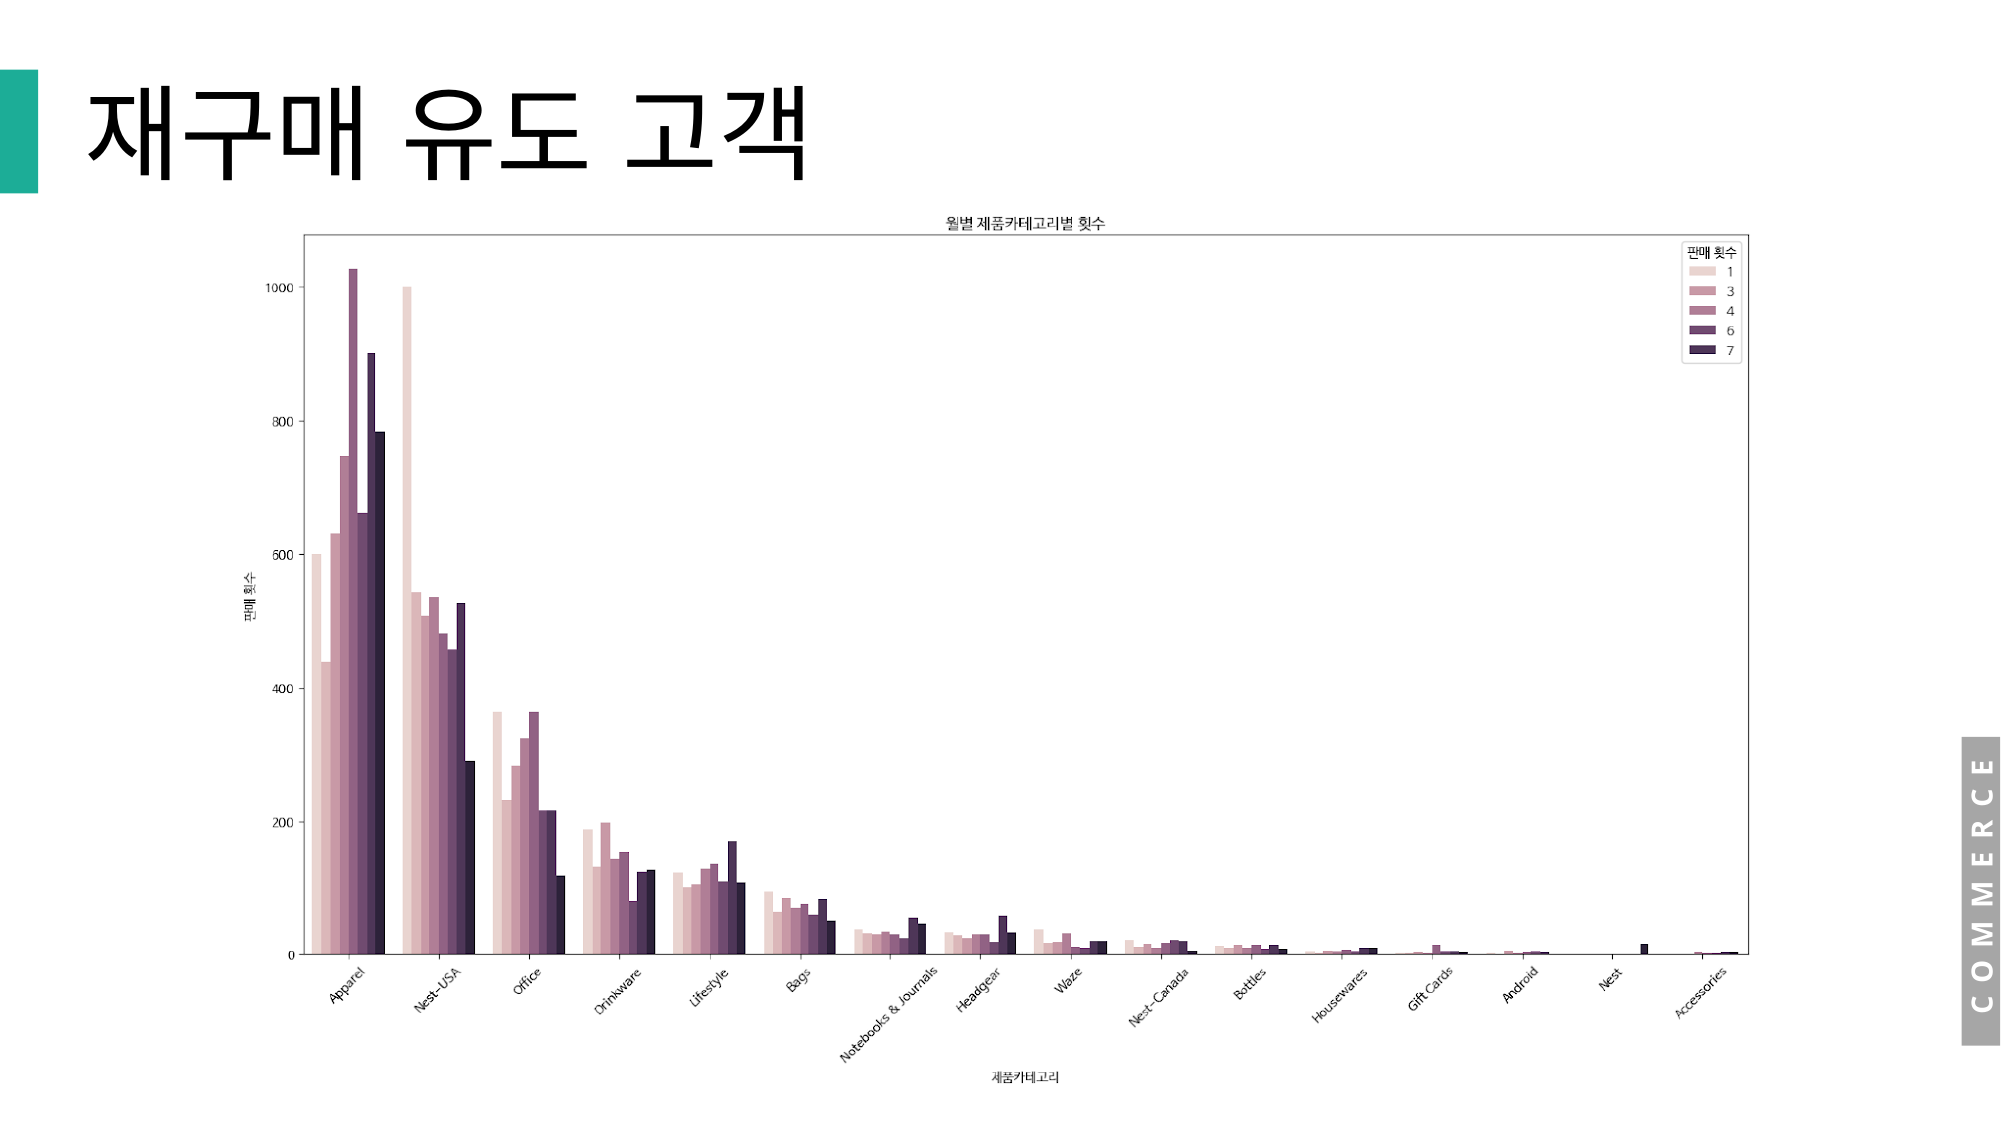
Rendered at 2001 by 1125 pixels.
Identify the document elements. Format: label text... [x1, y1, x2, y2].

picture [236, 206, 1756, 1093]
text_box 재구매 유도 고객 [69, 61, 889, 201]
